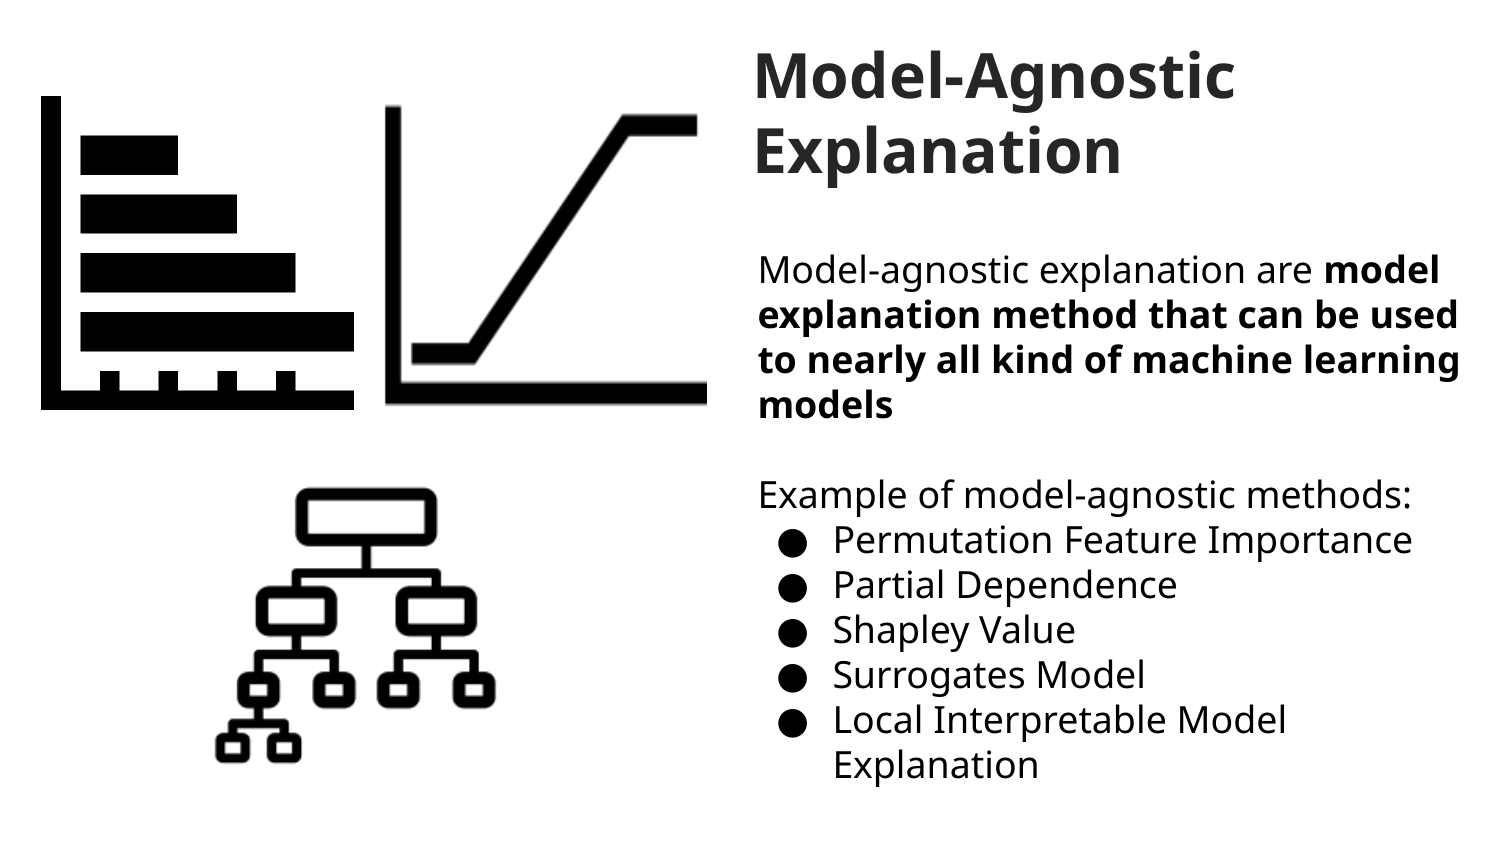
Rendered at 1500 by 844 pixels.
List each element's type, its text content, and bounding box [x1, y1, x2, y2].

title Model-Agnostic Explanation [750, 34, 1472, 186]
picture [40, 96, 354, 410]
picture [383, 96, 707, 410]
text_box Model-agnostic explanation are model explanation method that can be used to nearly all kind of machine learning models Example of model-agnostic methods: Permutation Feature Importance Partial Dependence Shapley Value Surrogates Model Local Interpretable Model Explanation [750, 222, 1472, 811]
picture [198, 469, 512, 783]
